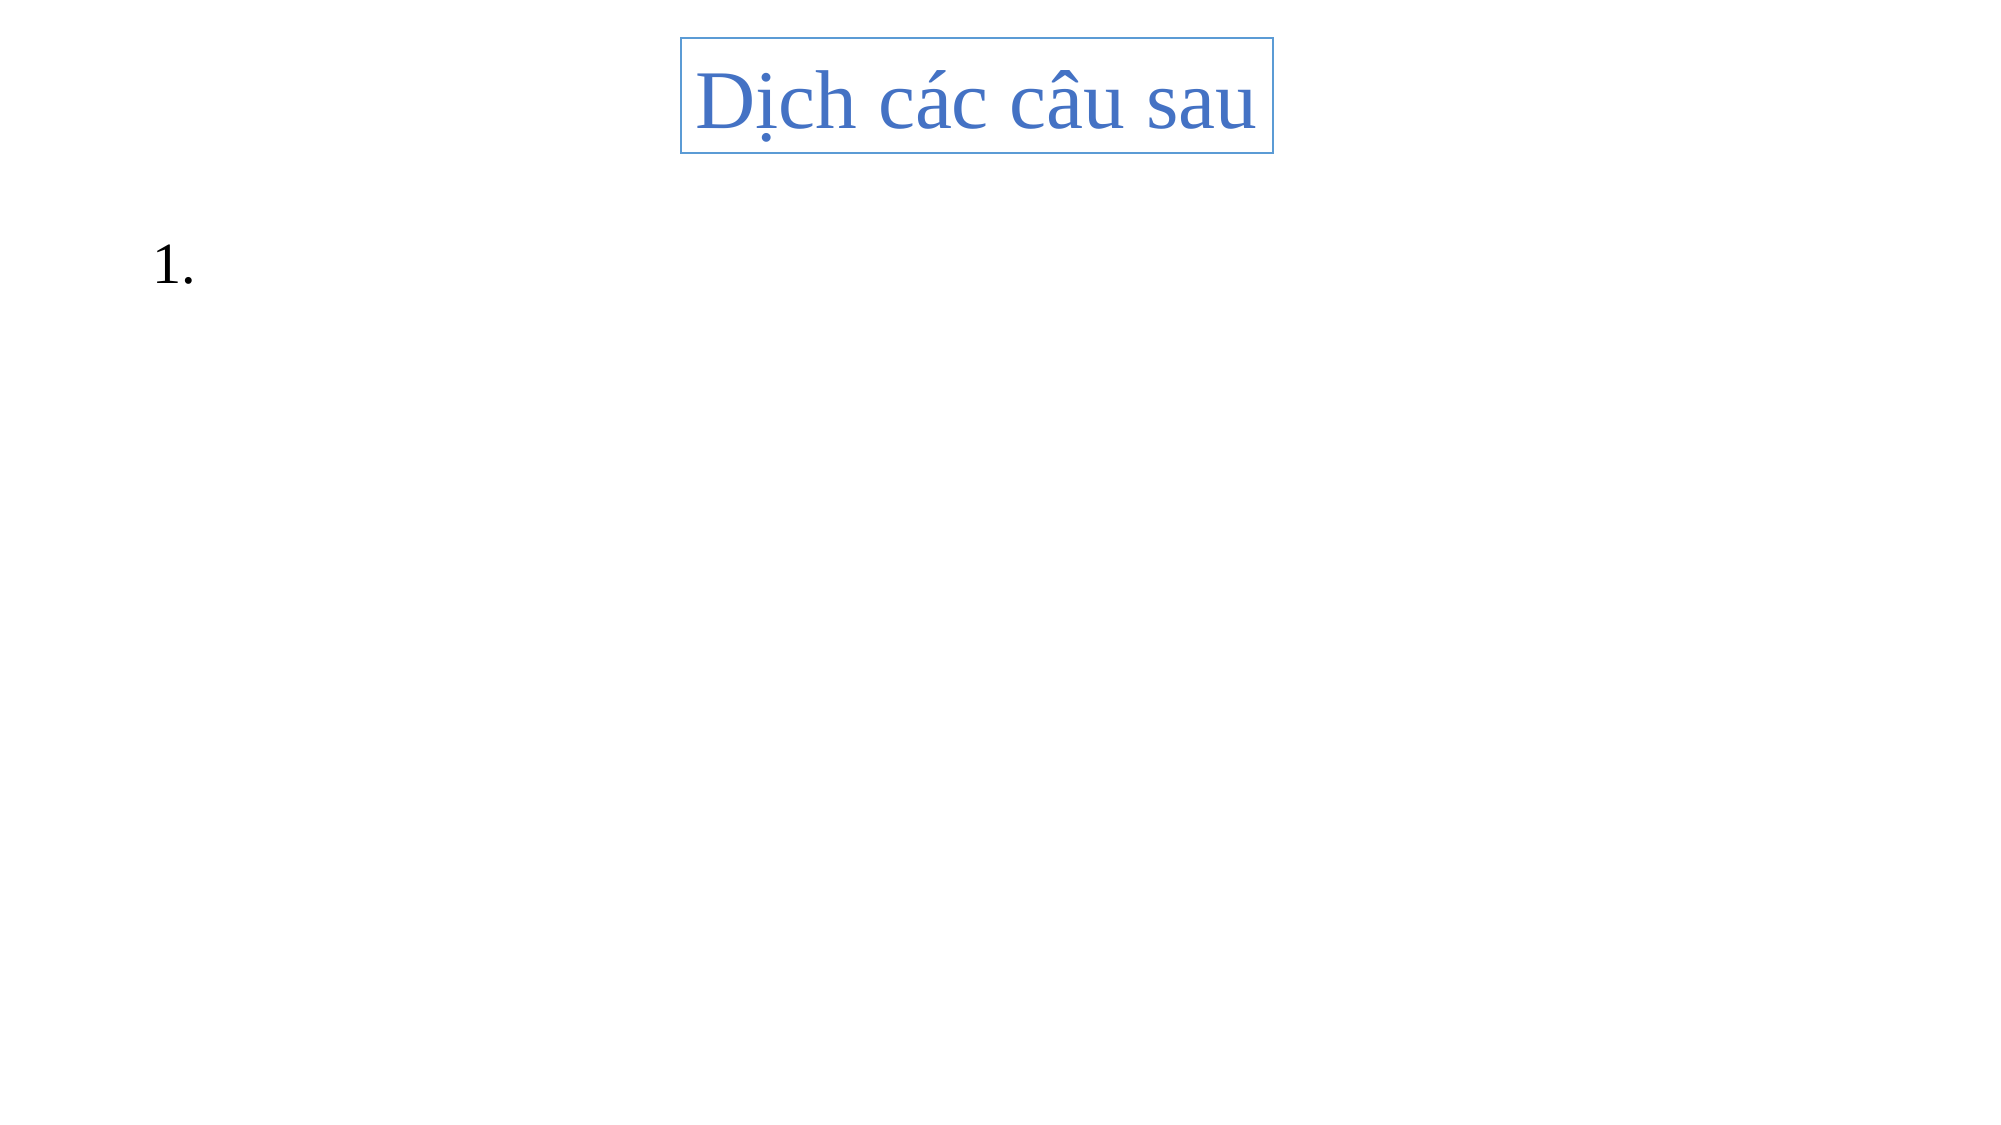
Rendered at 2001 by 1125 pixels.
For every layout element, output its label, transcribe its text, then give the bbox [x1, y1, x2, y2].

text_box Dịch các câu sau [680, 37, 1274, 154]
title [137, 59, 1863, 226]
list 1. [137, 226, 1863, 1014]
